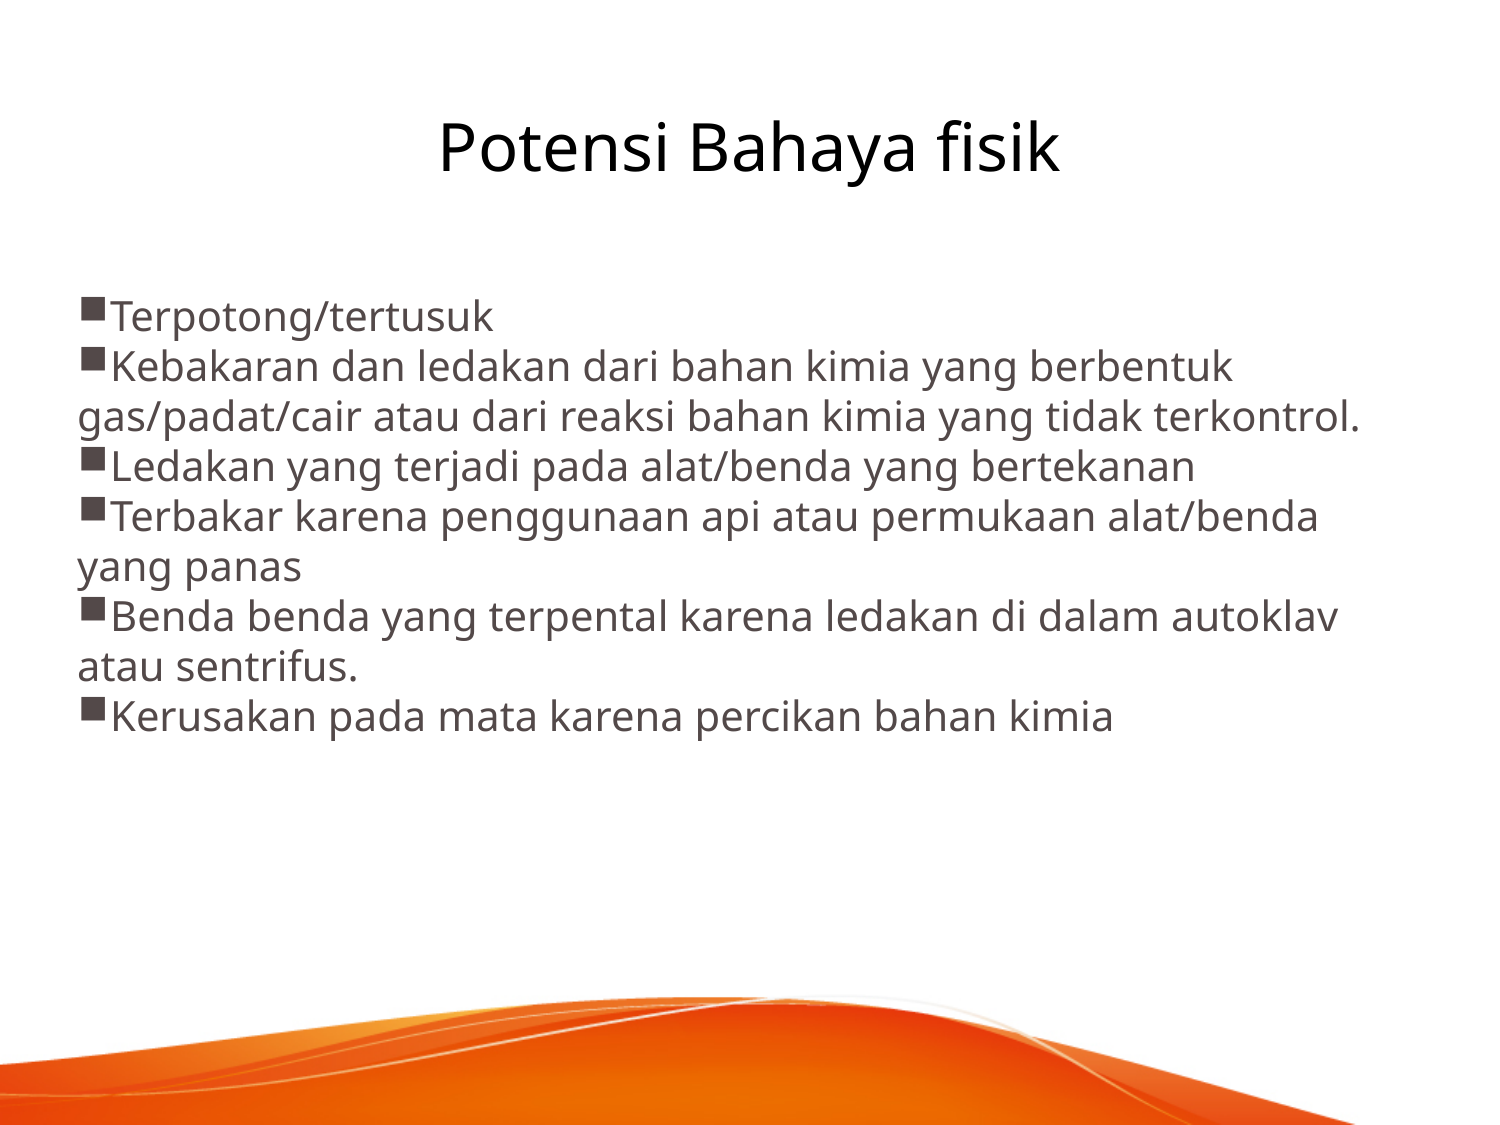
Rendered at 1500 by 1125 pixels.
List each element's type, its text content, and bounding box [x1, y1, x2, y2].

picture [0, 0, 1500, 1125]
text_box Terpotong/tertusuk Kebakaran dan ledakan dari bahan kimia yang berbentuk gas/padat/cair atau dari reaksi bahan kimia yang tidak terkontrol. Ledakan yang terjadi pada alat/benda yang bertekanan Terbakar karena penggunaan api atau permukaan alat/benda yang panas Benda benda yang terpental karena ledakan di dalam autoklav atau sentrifus. Kerusakan pada mata karena percikan bahan kimia [62, 281, 1442, 1005]
text_box Potensi Bahaya fisik [62, 58, 1438, 232]
